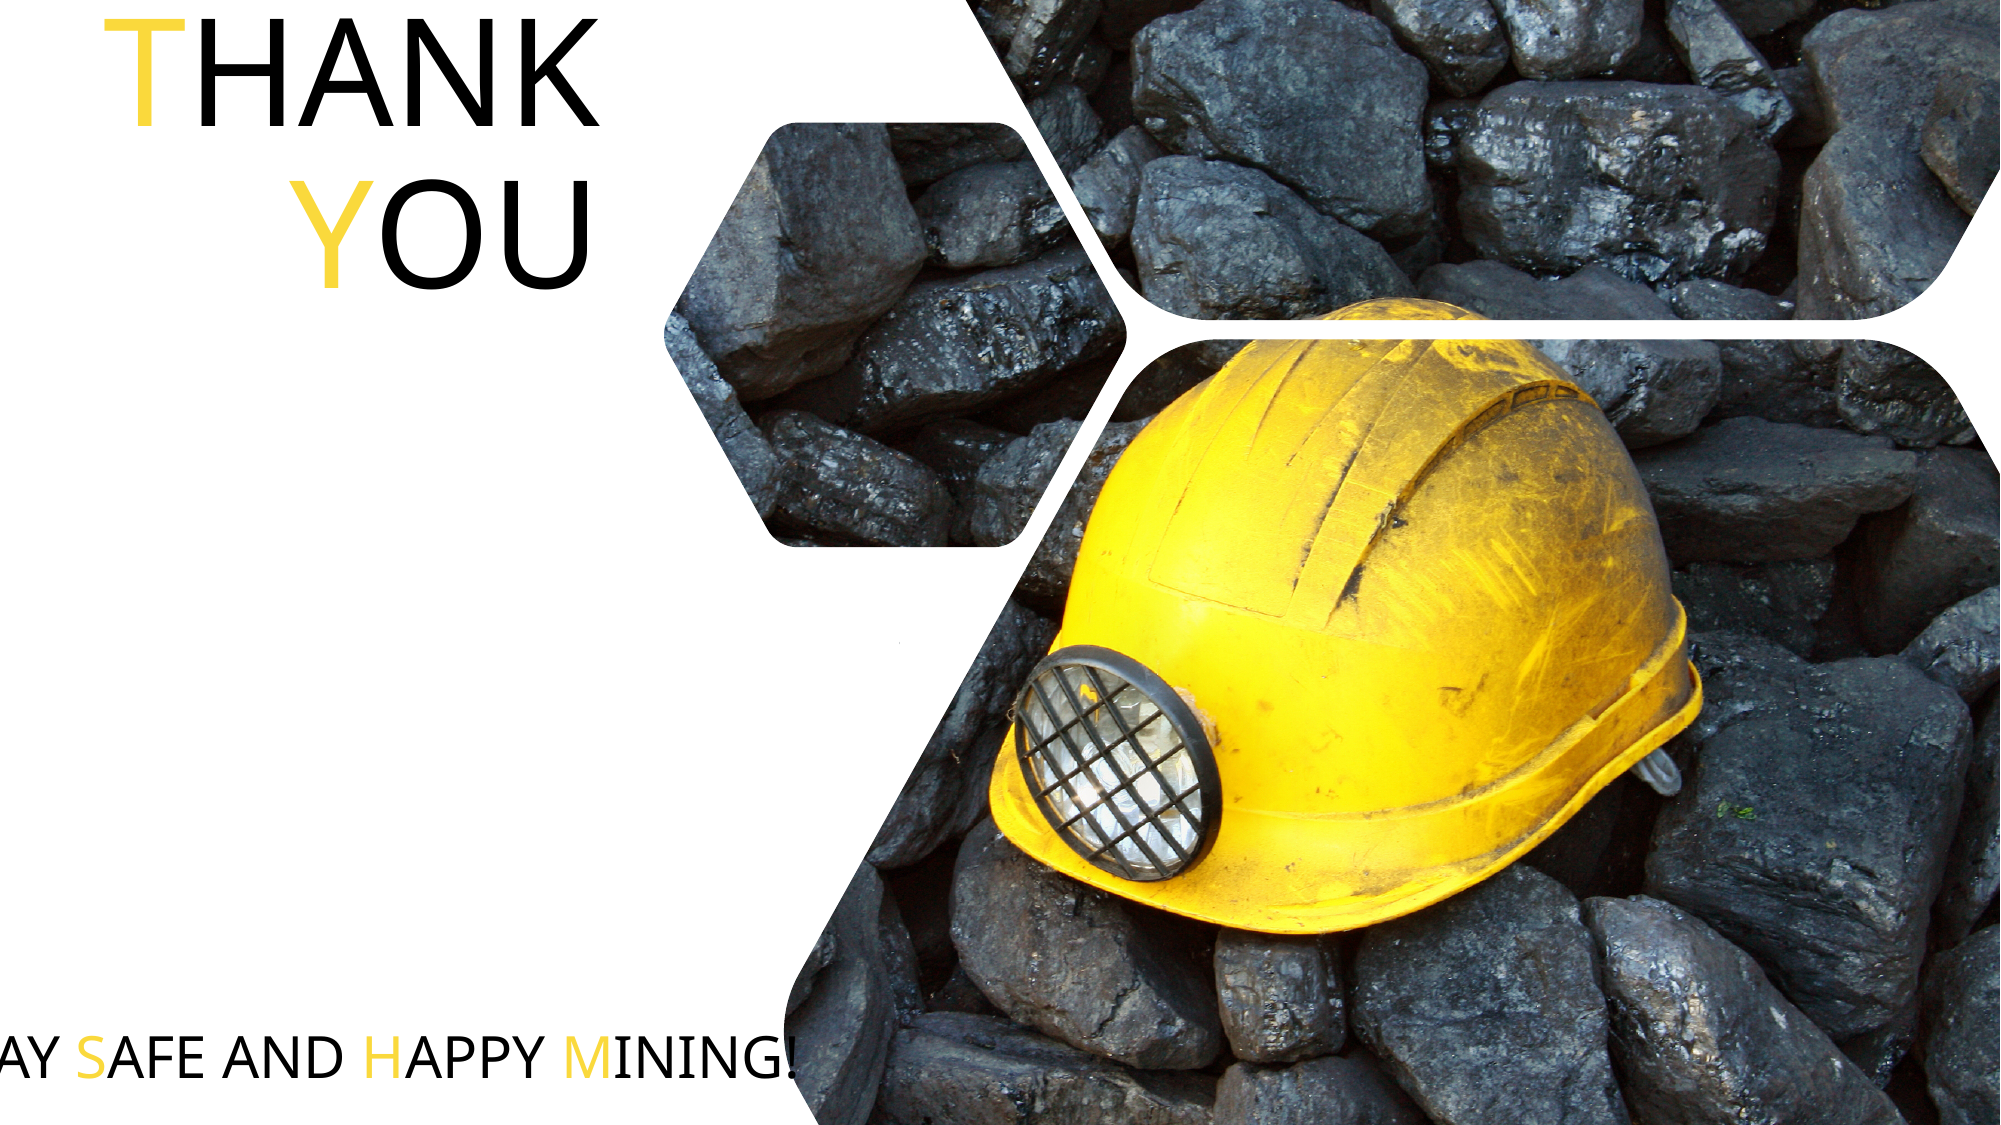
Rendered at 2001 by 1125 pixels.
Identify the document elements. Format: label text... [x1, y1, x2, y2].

text_box STAY SAFE AND HAPPY MINING! [0, 1013, 663, 1098]
picture [663, 0, 2000, 1125]
title THANK YOU [22, 26, 617, 329]
